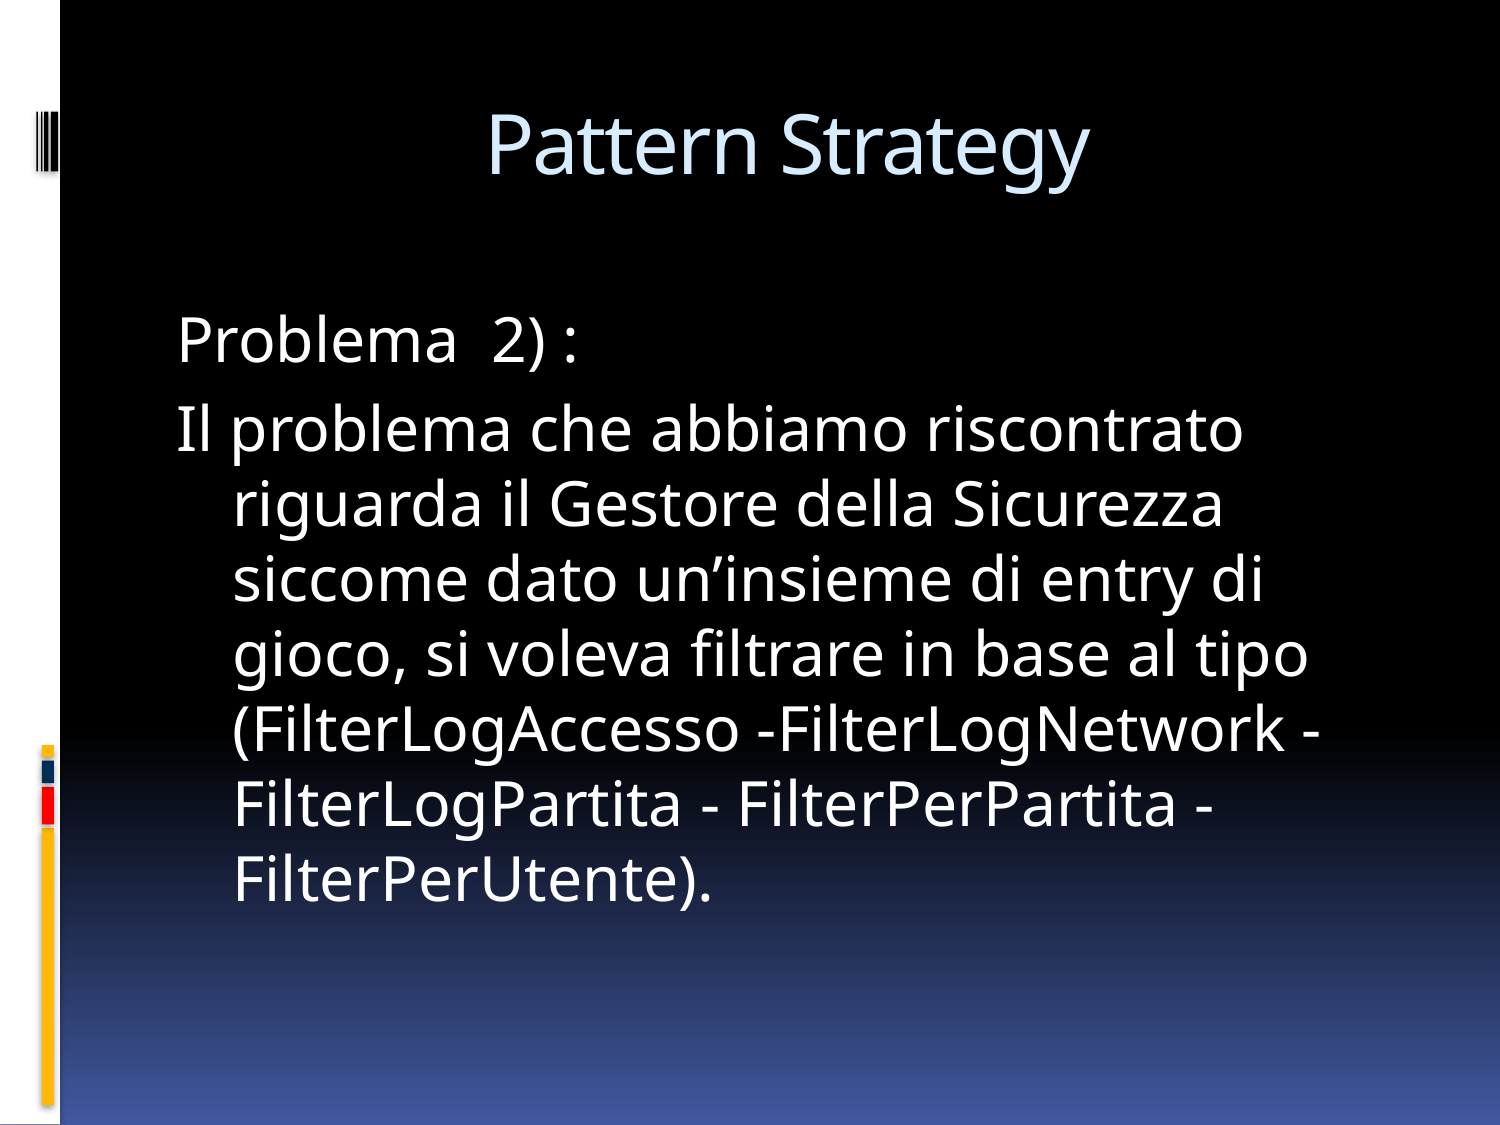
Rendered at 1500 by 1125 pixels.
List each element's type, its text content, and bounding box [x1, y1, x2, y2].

list Problema 2) : Il problema che abbiamo riscontrato riguarda il Gestore della Sicurezza siccome dato un’insieme di entry di gioco, si voleva filtrare in base al tipo (FilterLogAccesso -FilterLogNetwork - FilterLogPartita - FilterPerPartita - FilterPerUtente). [150, 292, 1425, 1043]
title Pattern Strategy [150, 83, 1425, 234]
